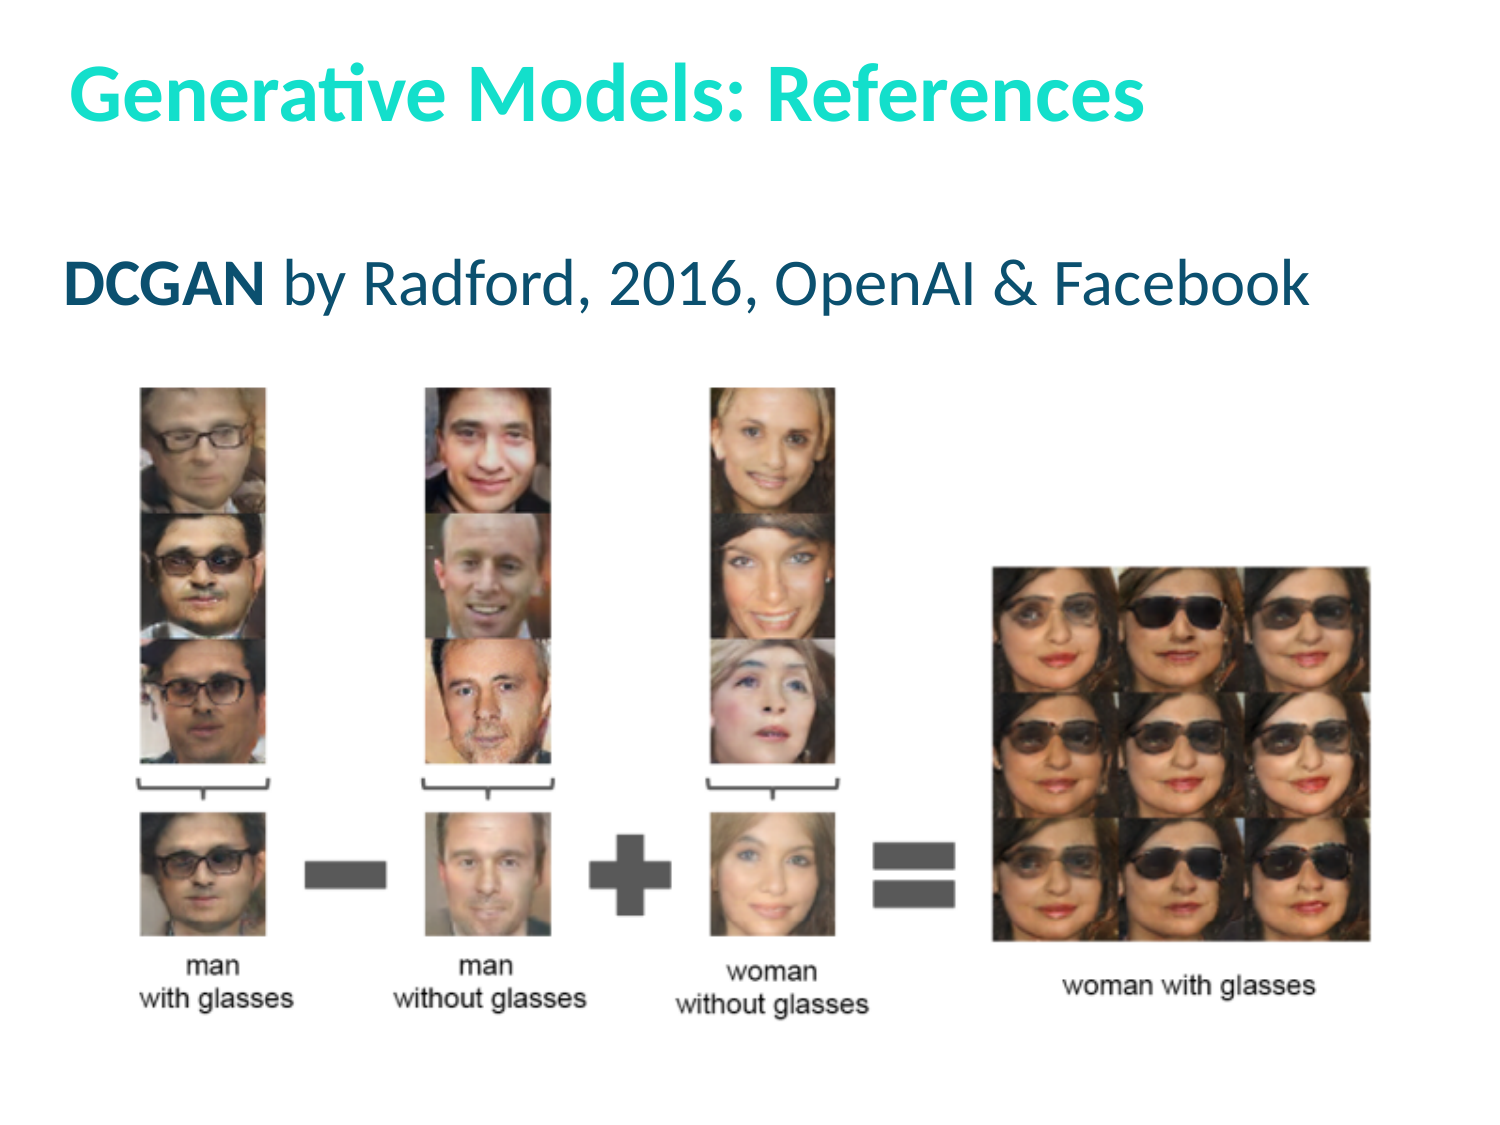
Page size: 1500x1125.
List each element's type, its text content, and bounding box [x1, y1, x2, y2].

picture [123, 373, 1392, 1026]
text_box Generative Models: References [54, 30, 1162, 146]
text_box DCGAN by Radford, 2016, OpenAI & Facebook [48, 231, 1400, 327]
